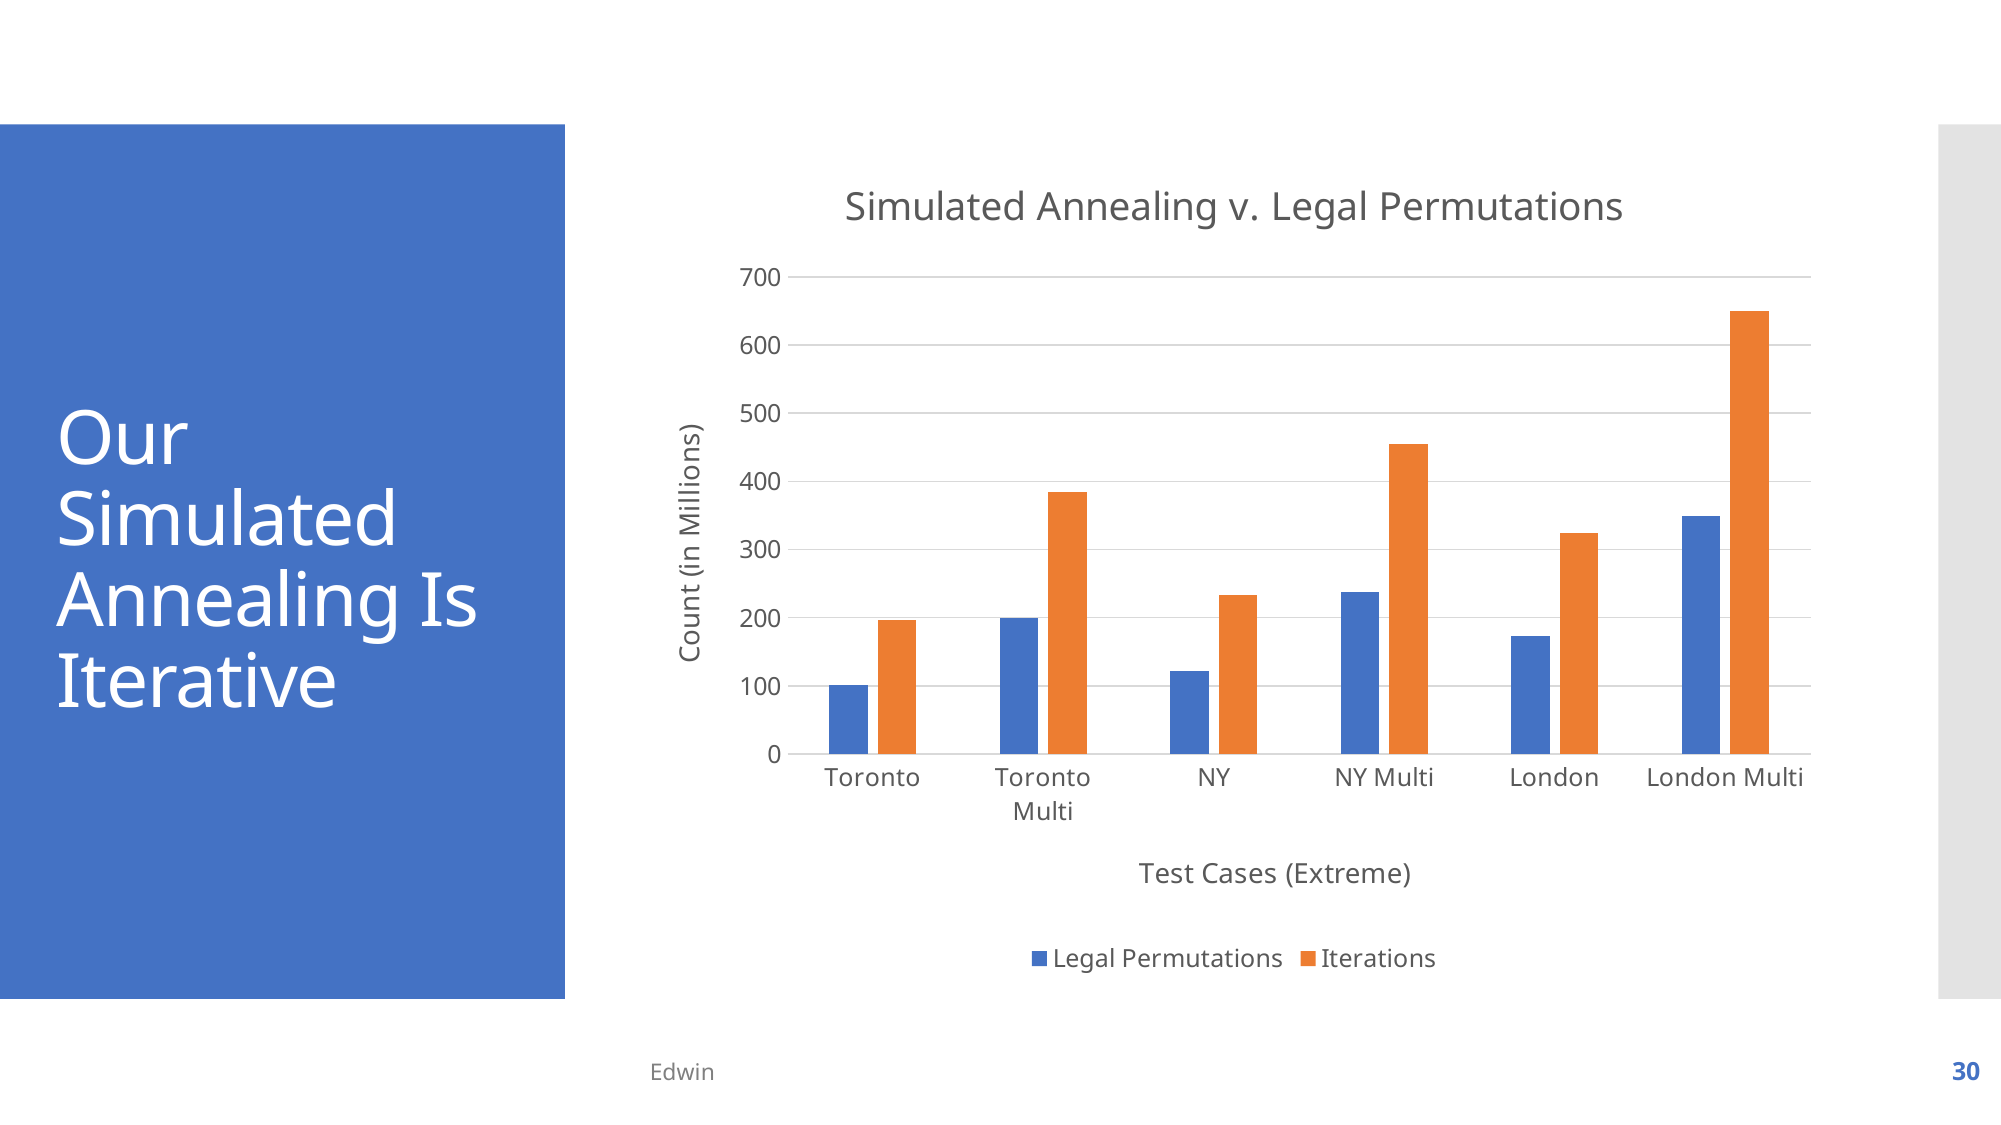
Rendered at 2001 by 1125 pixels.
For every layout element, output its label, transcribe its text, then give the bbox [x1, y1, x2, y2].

title Our Simulated Annealing Is Iterative [41, 184, 525, 940]
slide_number 30 [1744, 1042, 1996, 1103]
chart [634, 141, 1835, 982]
footer Edwin [634, 1042, 1605, 1103]
